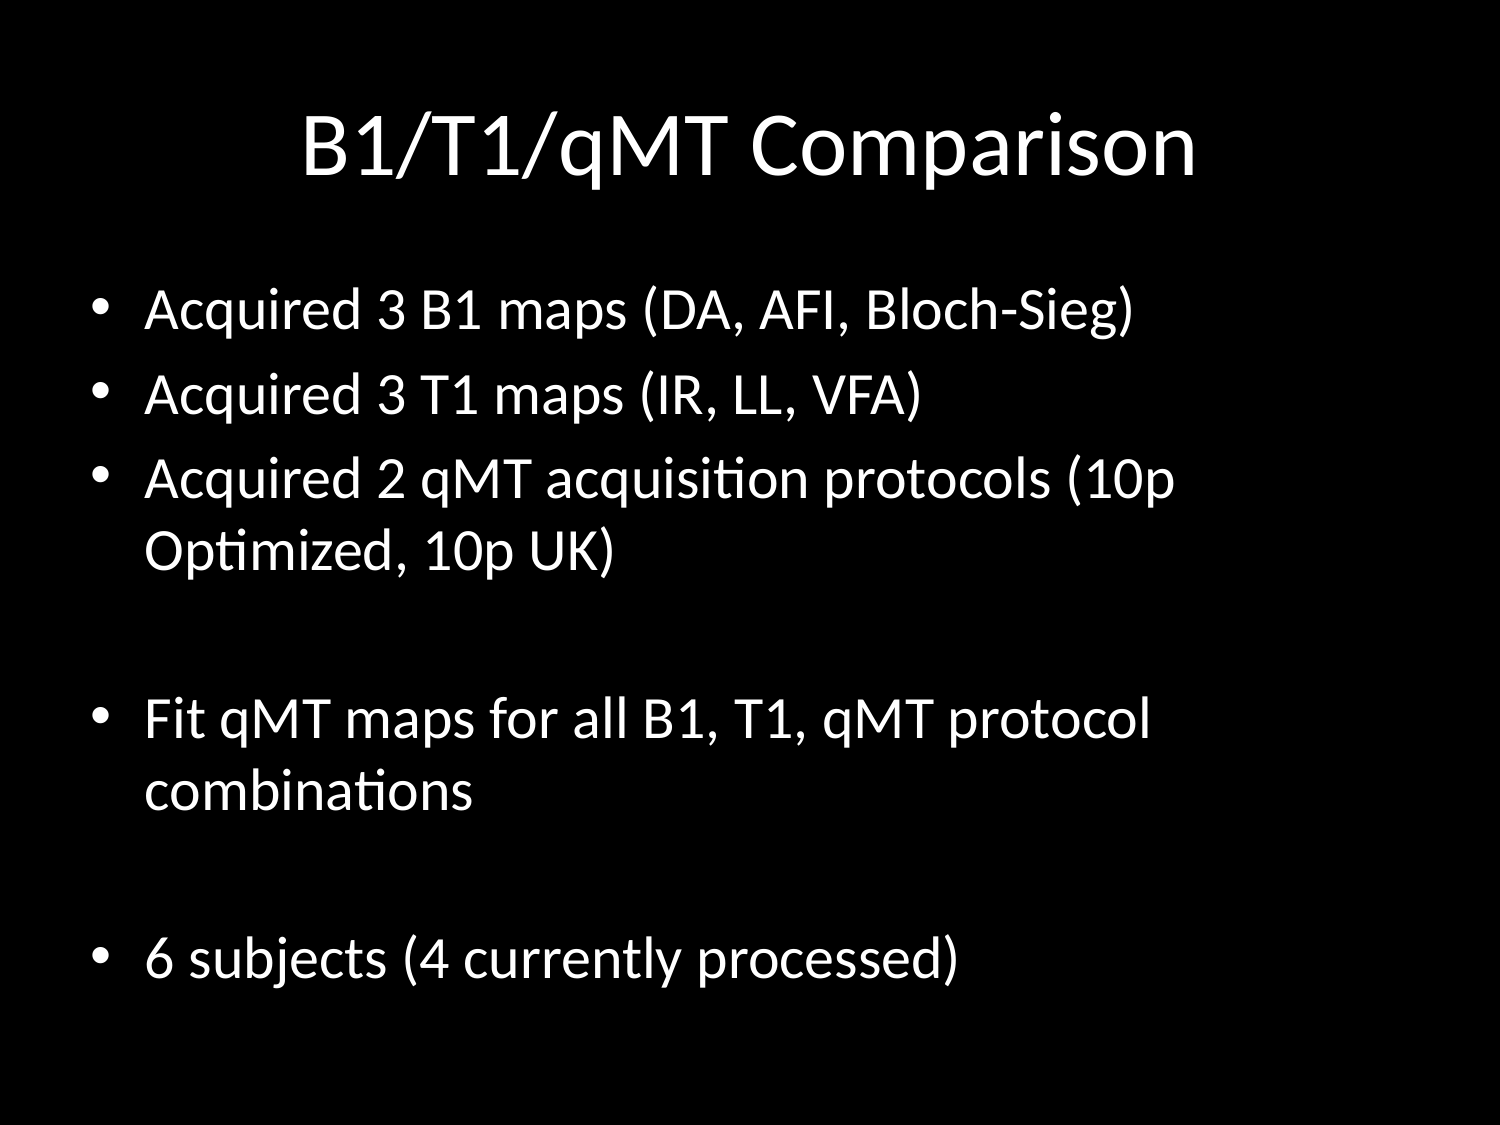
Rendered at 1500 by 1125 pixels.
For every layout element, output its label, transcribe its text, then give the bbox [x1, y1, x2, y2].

title B1/T1/qMT Comparison [0, 45, 1500, 233]
list Acquired 3 B1 maps (DA, AFI, Bloch-Sieg) Acquired 3 T1 maps (IR, LL, VFA) Acquired 2 qMT acquisition protocols (10p Optimized, 10p UK) Fit qMT maps for all B1, T1, qMT protocol combinations 6 subjects (4 currently processed) [75, 262, 1425, 1005]
